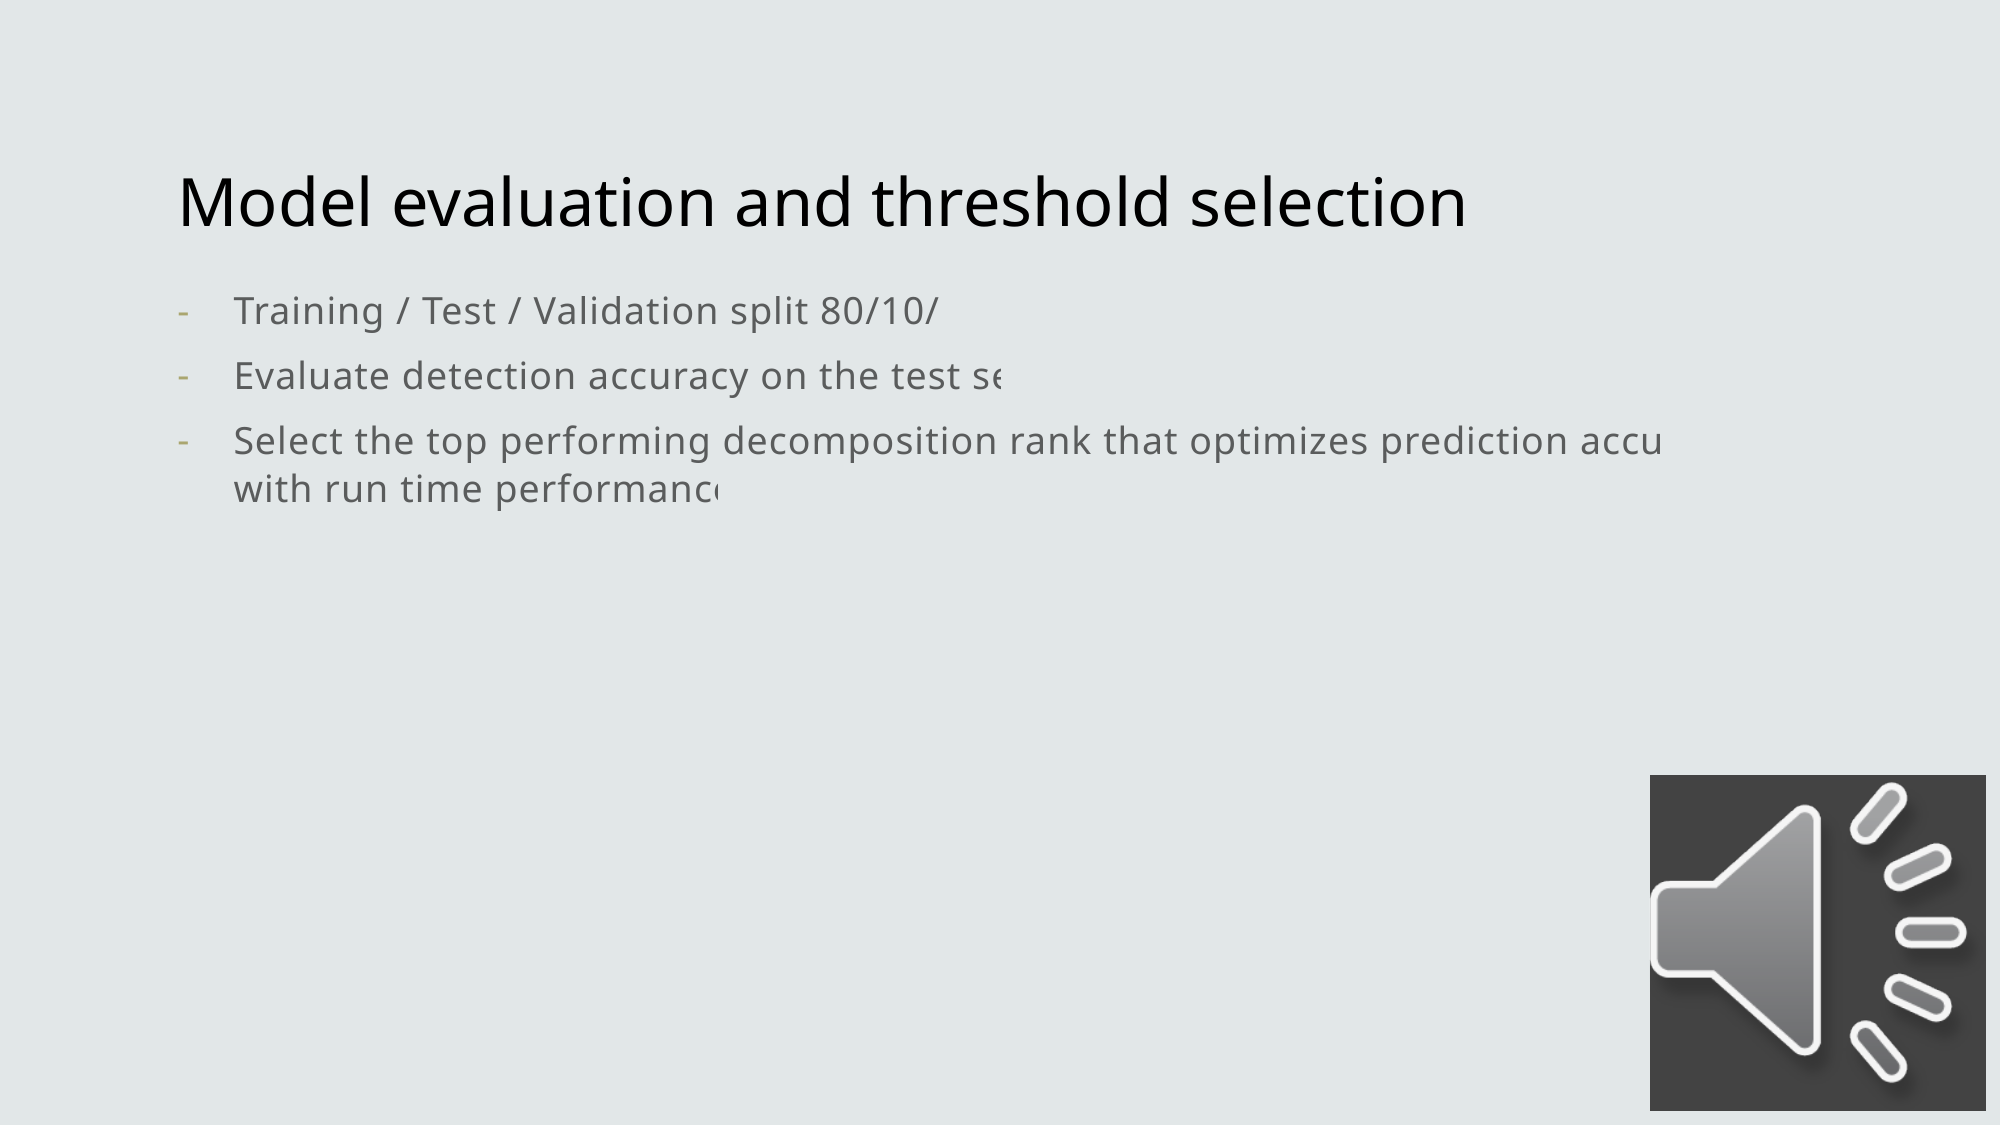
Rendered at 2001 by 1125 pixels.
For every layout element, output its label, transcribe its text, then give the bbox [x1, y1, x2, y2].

picture [1648, 773, 1987, 1112]
title Model evaluation and threshold selection [162, 64, 1838, 248]
list Training / Test / Validation split 80/10/10 Evaluate detection accuracy on the test sets Select the top performing decomposition rank that optimizes prediction accuracy with run time performance. [162, 276, 1838, 940]
